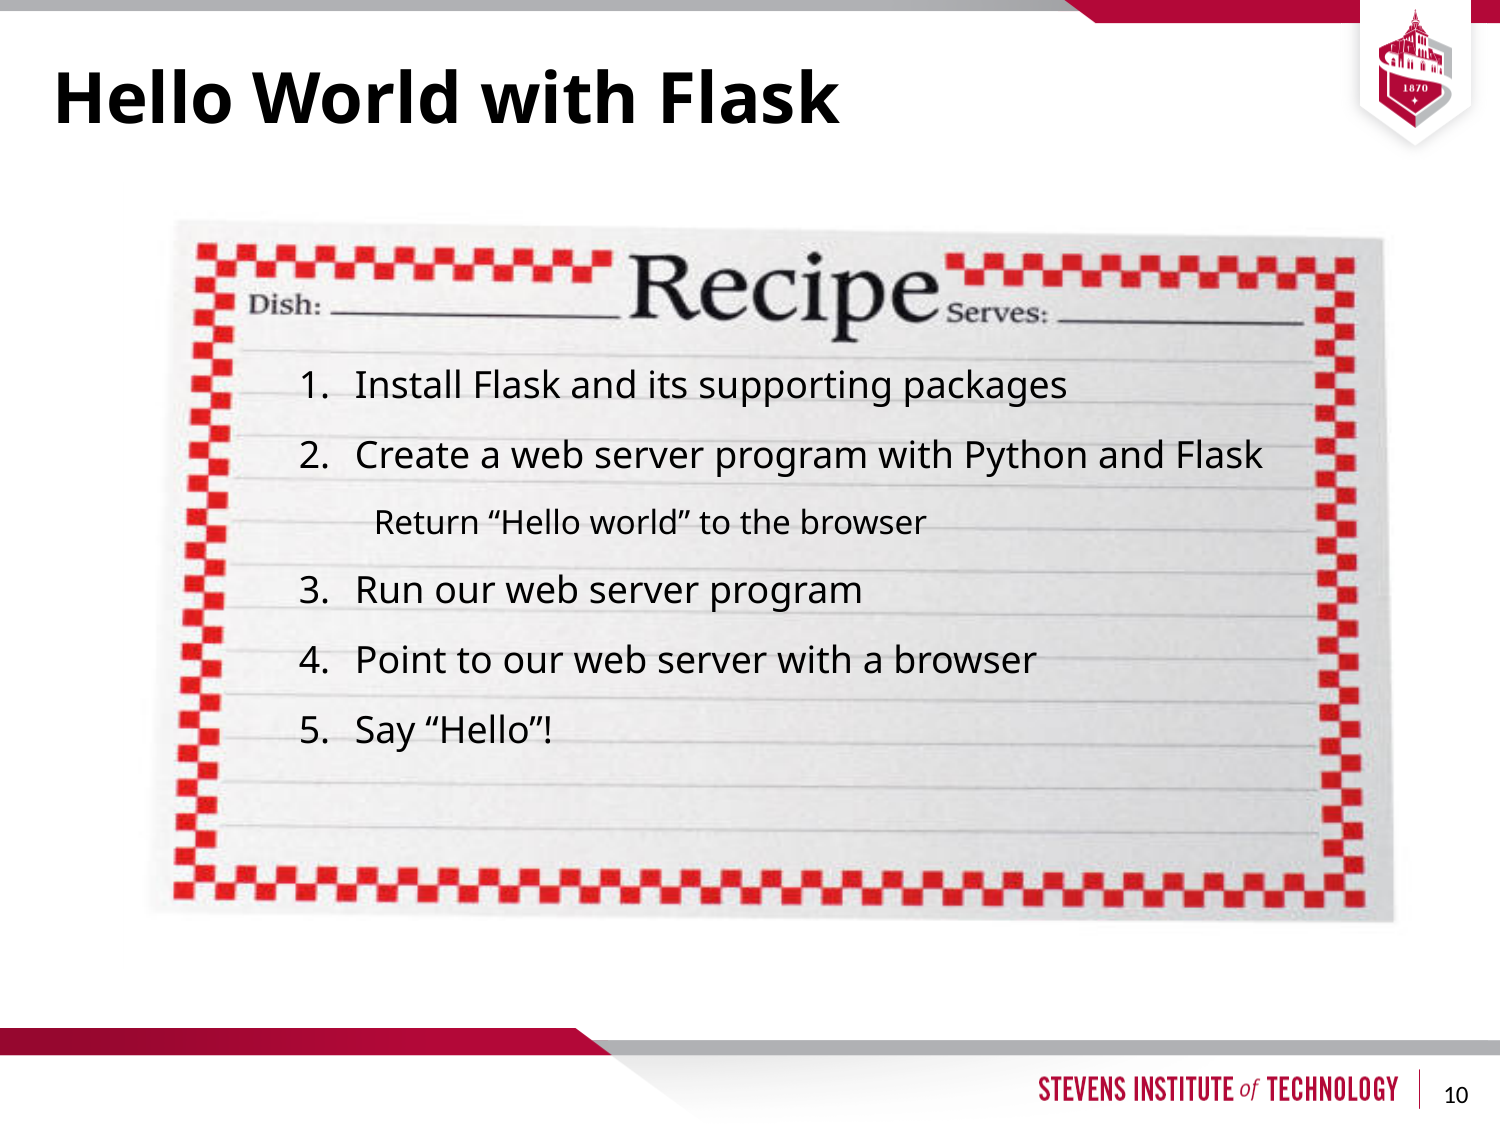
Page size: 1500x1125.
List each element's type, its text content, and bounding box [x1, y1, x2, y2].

picture [0, 1028, 1500, 1125]
slide_number 10 [1428, 1071, 1490, 1108]
picture [0, 0, 1500, 160]
title Hello World with Flask [37, 45, 1338, 233]
picture [121, 181, 1429, 969]
